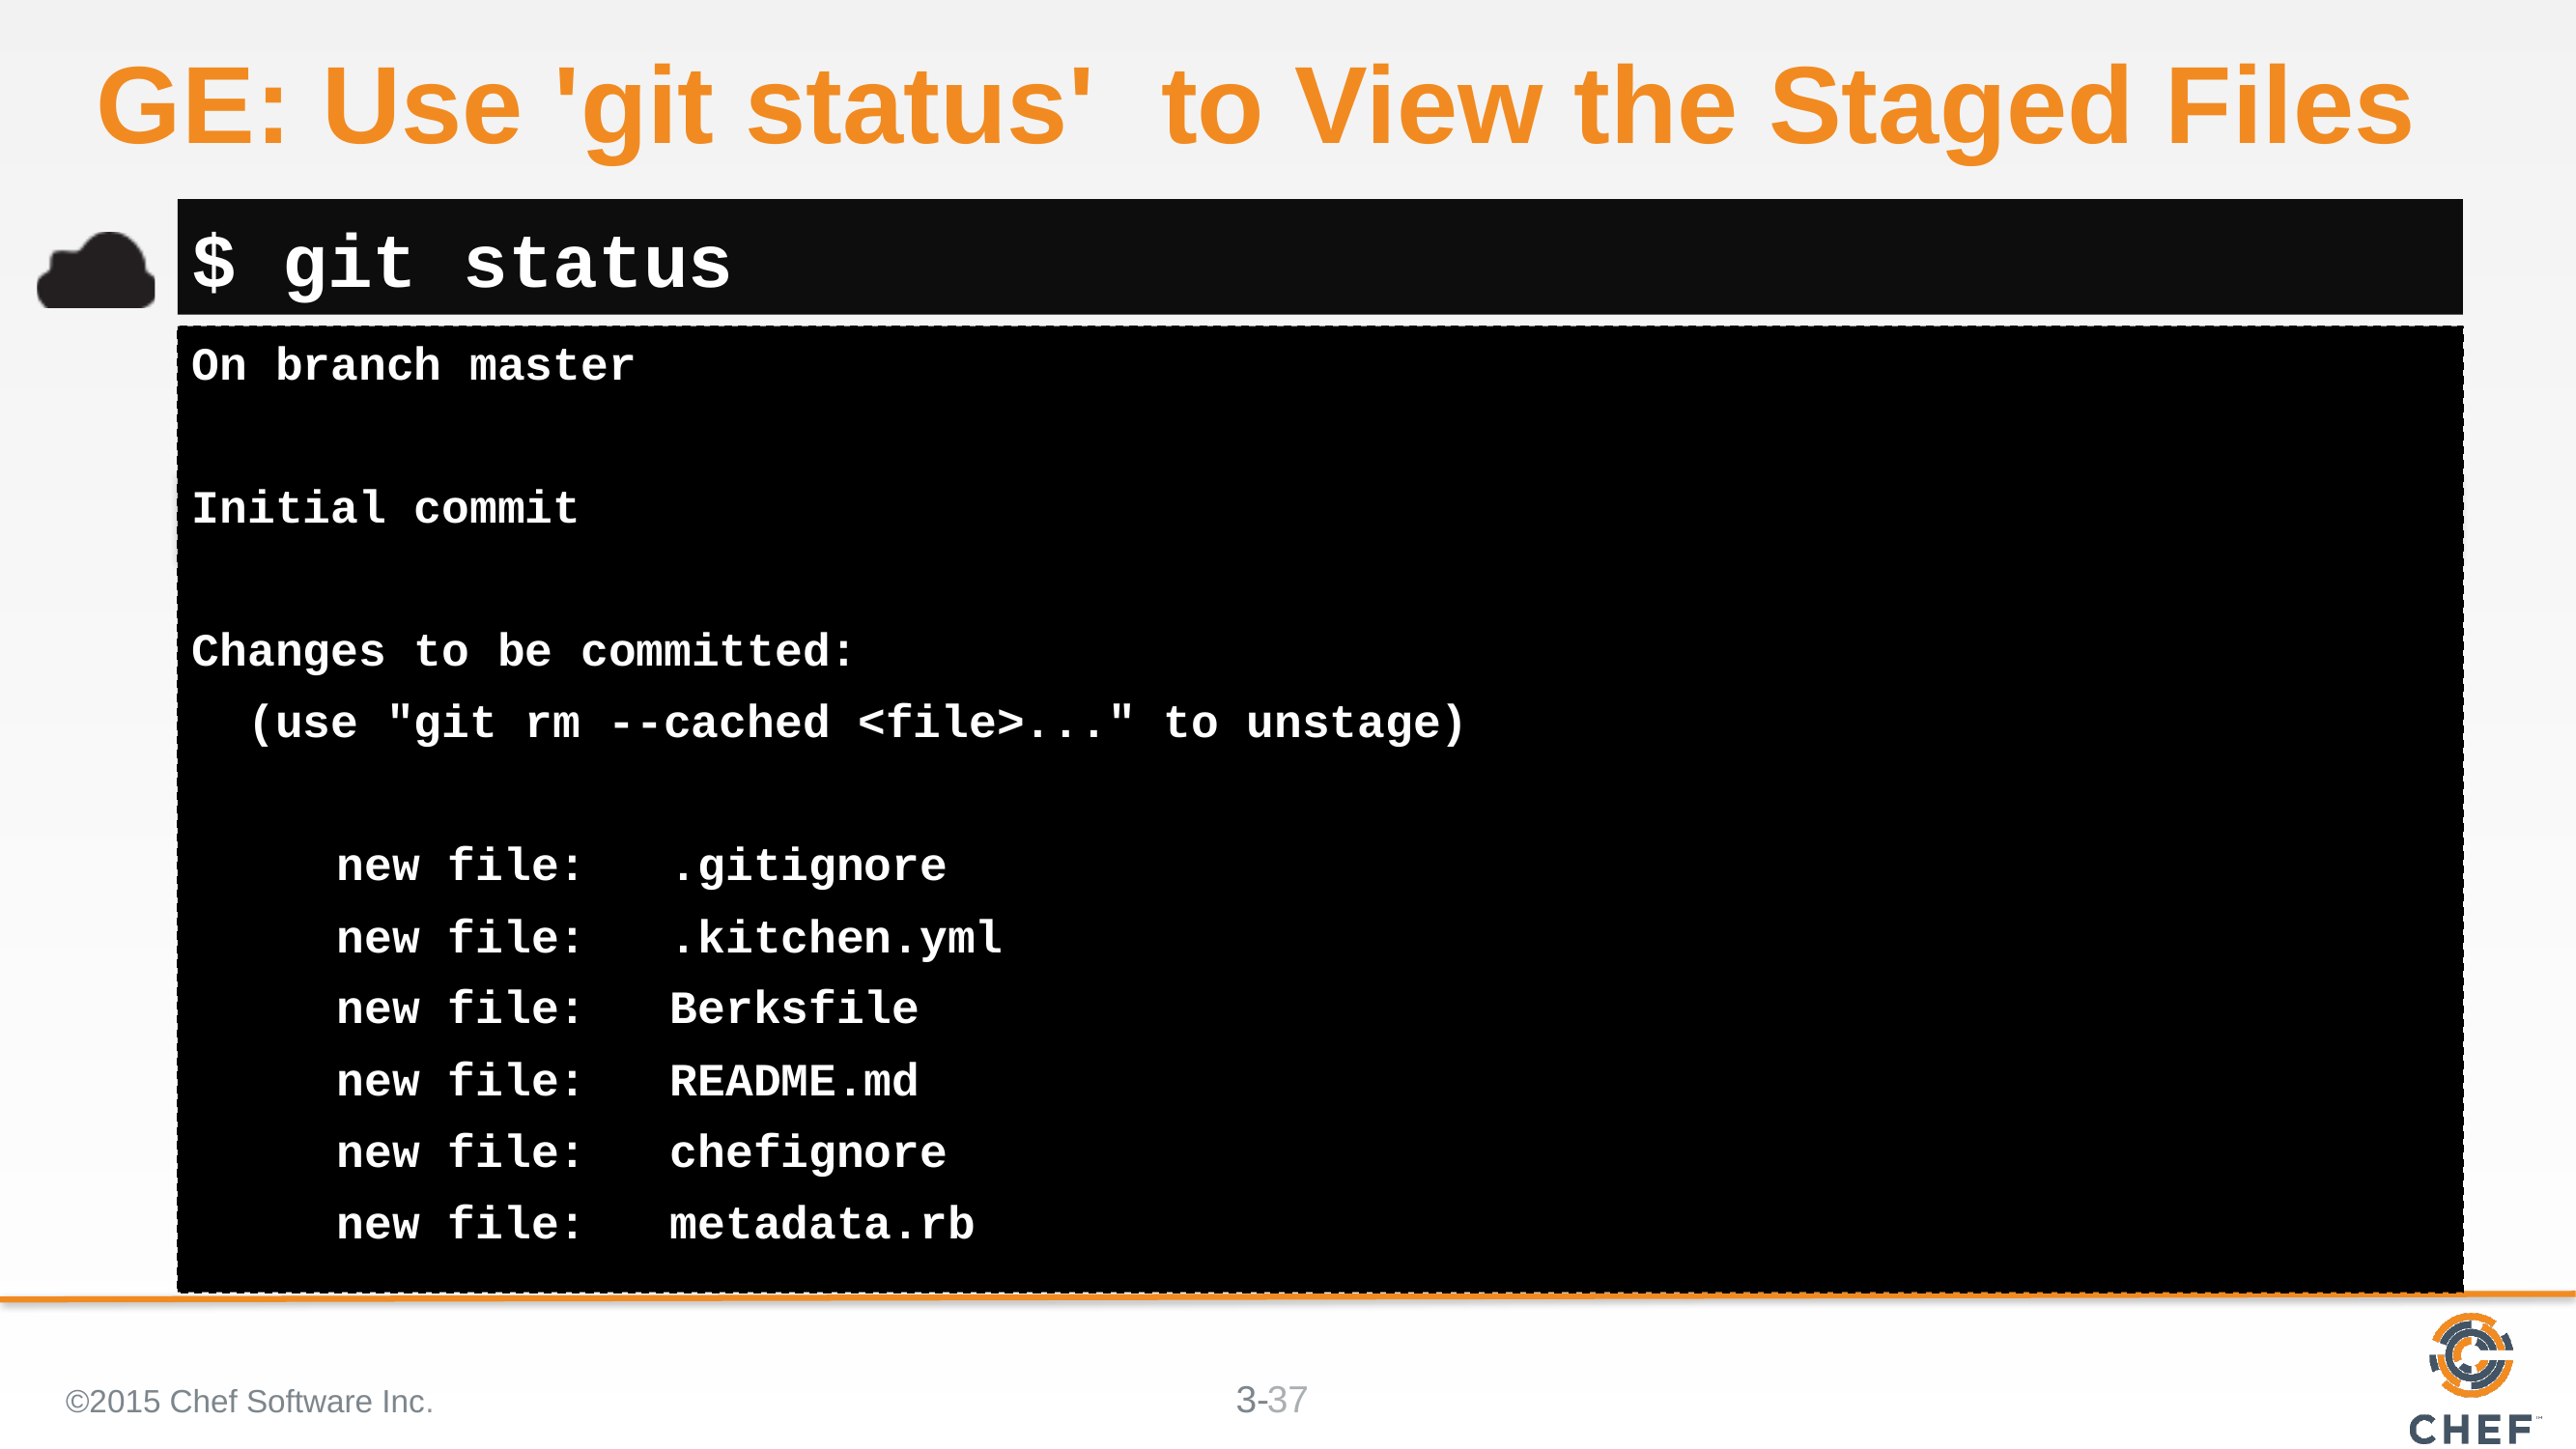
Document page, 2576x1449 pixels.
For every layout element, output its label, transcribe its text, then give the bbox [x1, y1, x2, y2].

list On branch master Initial commit Changes to be committed: (use "git rm --cached <file>..." to unstage) new file: .gitignore new file: .kitchen.yml new file: Berksfile new file: README.md new file: chefignore new file: metadata.rb [177, 326, 2464, 1293]
list $ git status [177, 199, 2463, 315]
footer ©2015 Chef Software Inc. [51, 1359, 952, 1440]
slide_number 37 [998, 1359, 1578, 1437]
title GE: Use 'git status' to View the Staged Files [96, 48, 2463, 180]
picture [2399, 1297, 2550, 1449]
